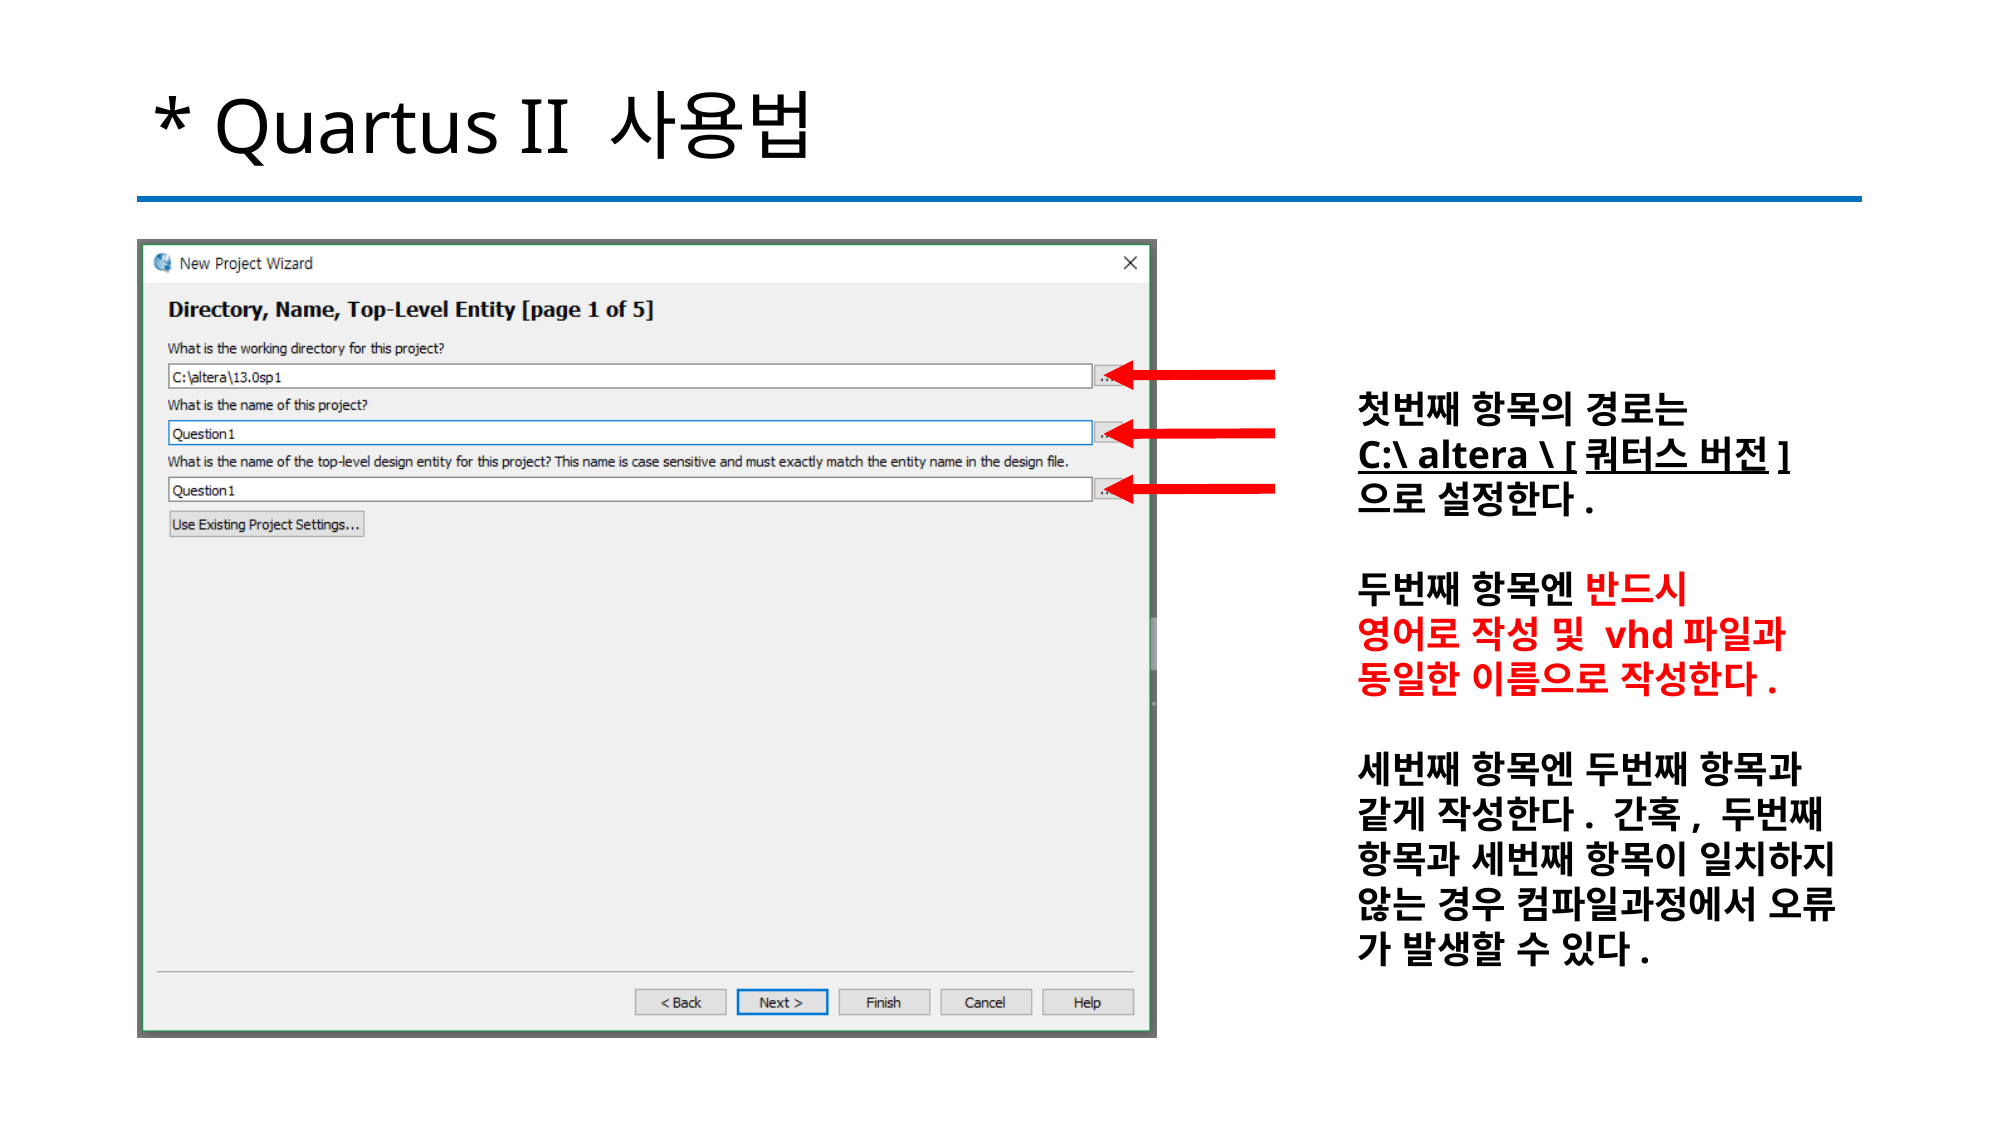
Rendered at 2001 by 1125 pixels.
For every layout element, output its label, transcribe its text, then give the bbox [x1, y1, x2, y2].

text_box 첫번째 항목의 경로는 C:\ altera \ [쿼터스 버전] 으로 설정한다. 두번째 항목엔 반드시 영어로 작성 및 vhd파일과 동일한 이름으로 작성한다. 세번째 항목엔 두번째 항목과 같게 작성한다. 간혹, 두번째 항목과 세번째 항목이 일치하지 않는 경우 컴파일과정에서 오류 가 발생할 수 있다. [1342, 378, 1853, 978]
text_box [1103, 373, 1275, 377]
title * Quartus II 사용법 [137, 59, 1863, 198]
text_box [1103, 487, 1275, 491]
picture [137, 239, 1157, 1038]
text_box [1103, 431, 1275, 436]
